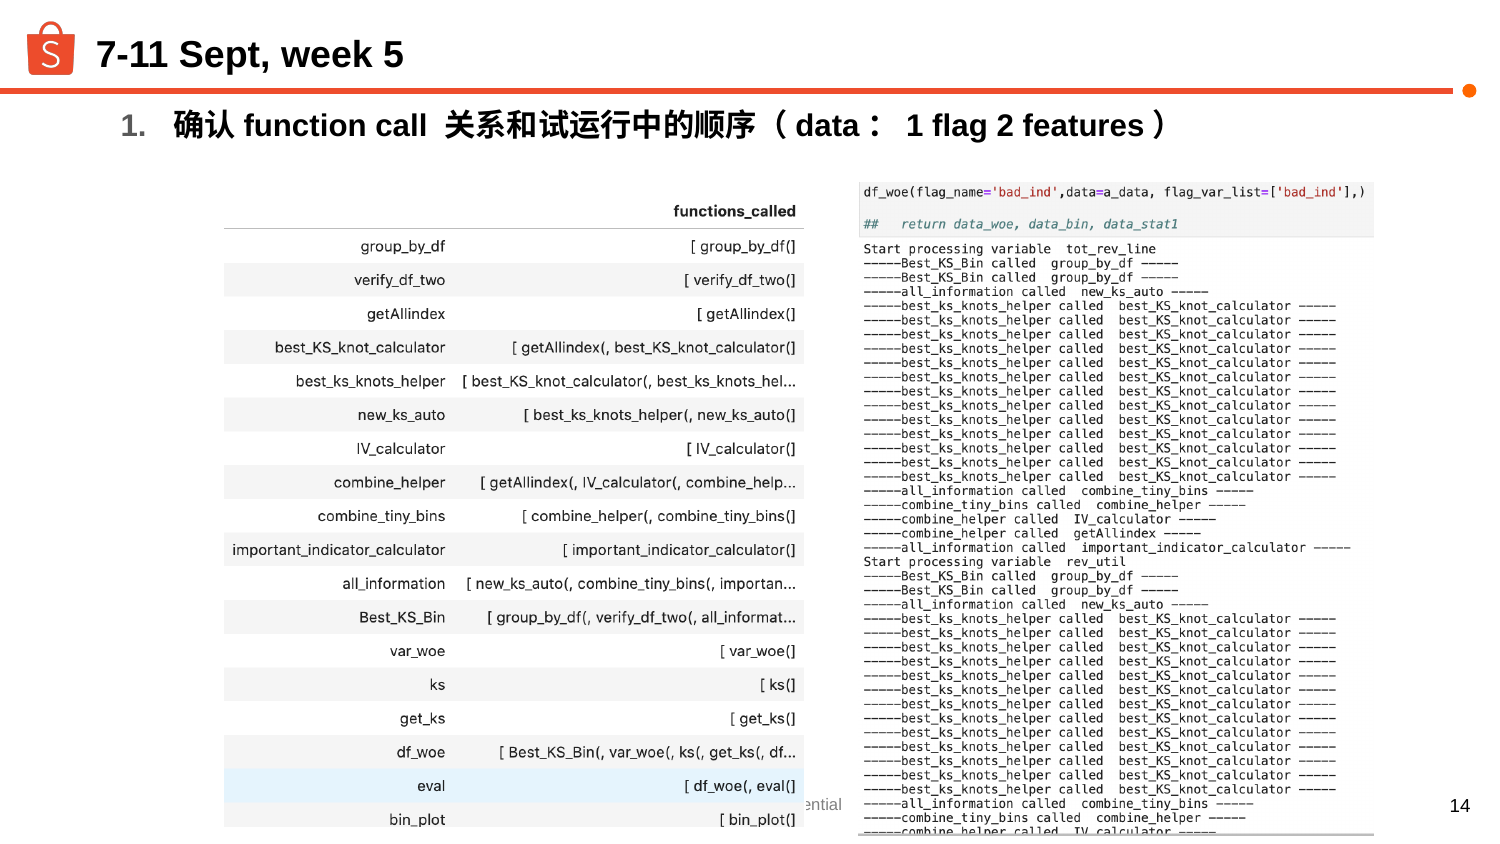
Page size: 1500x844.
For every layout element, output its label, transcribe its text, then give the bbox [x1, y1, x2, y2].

picture [24, 21, 77, 78]
title 7-11 Sept, week 5 [87, 14, 1413, 84]
picture [223, 190, 806, 828]
list 确认function call 关系和试运行中的顺序（data：1 flag 2 features） [87, 99, 1413, 698]
picture [858, 182, 1374, 836]
slide_number ‹#› [1378, 782, 1477, 827]
